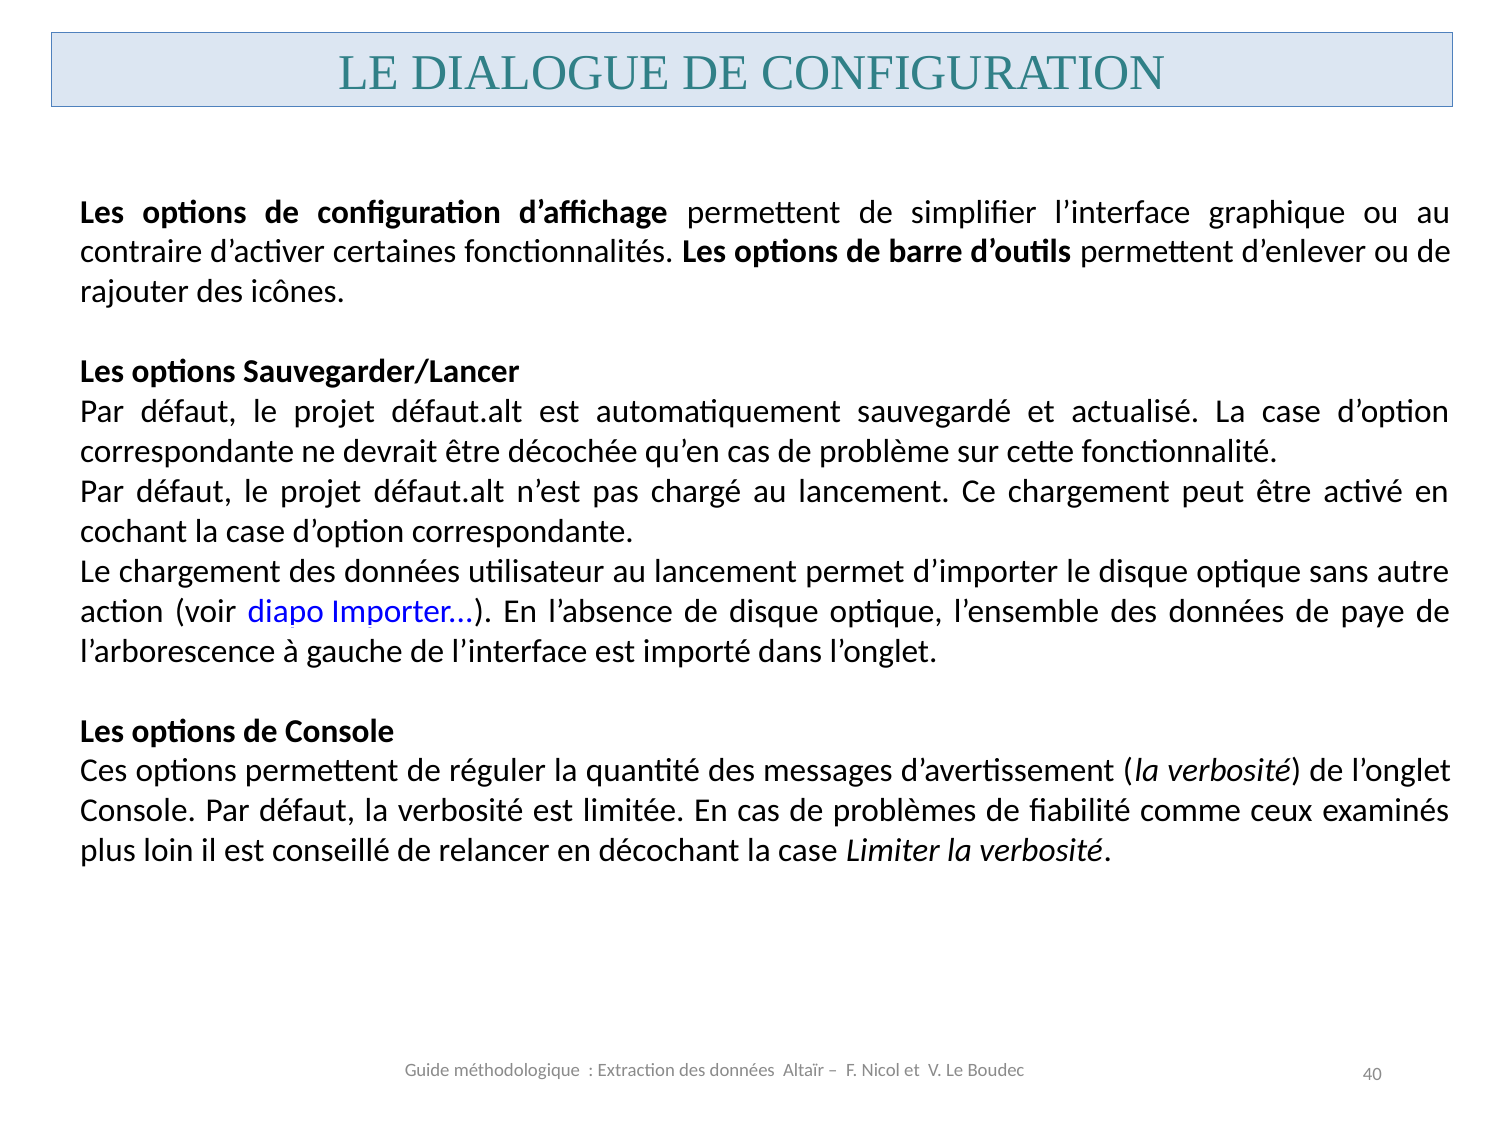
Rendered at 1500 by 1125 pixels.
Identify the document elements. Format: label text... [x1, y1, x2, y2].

text_box Le dialogue de configuration [51, 32, 1453, 107]
text_box <numéro> [1059, 1042, 1397, 1103]
text_box Guide méthodologique : Extraction des données Altaïr – F. Nicol et V. Le Boudec [283, 1039, 1146, 1099]
text_box Les options de configuration d’affichage permettent de simplifier l’interface graphique ou au contraire d’activer certaines fonctionnalités. Les options de barre d’outils permettent d’enlever ou de rajouter des icônes. Les options Sauvegarder/Lancer Par défaut, le projet défaut.alt est automatiquement sauvegardé et actualisé. La case d’option correspondante ne devrait être décochée qu’en cas de problème sur cette fonctionnalité. Par défaut, le projet défaut.alt n’est pas chargé au lancement. Ce chargement peut être activé en cochant la case d’option correspondante. Le chargement des données utilisateur au lancement permet d’importer le disque optique sans autre action (voir diapo Importer...). En l’absence de disque optique, l’ensemble des données de paye de l’arborescence à gauche de l’interface est importé dans l’onglet. Les options de Console Ces options permettent de réguler la quantité des messages d’avertissement (la verbosité) de l’onglet Console. Par défaut, la verbosité est limitée. En cas de problèmes de fiabilité comme ceux examinés plus loin il est conseillé de relancer en décochant la case Limiter la verbosité. [65, 182, 1467, 990]
